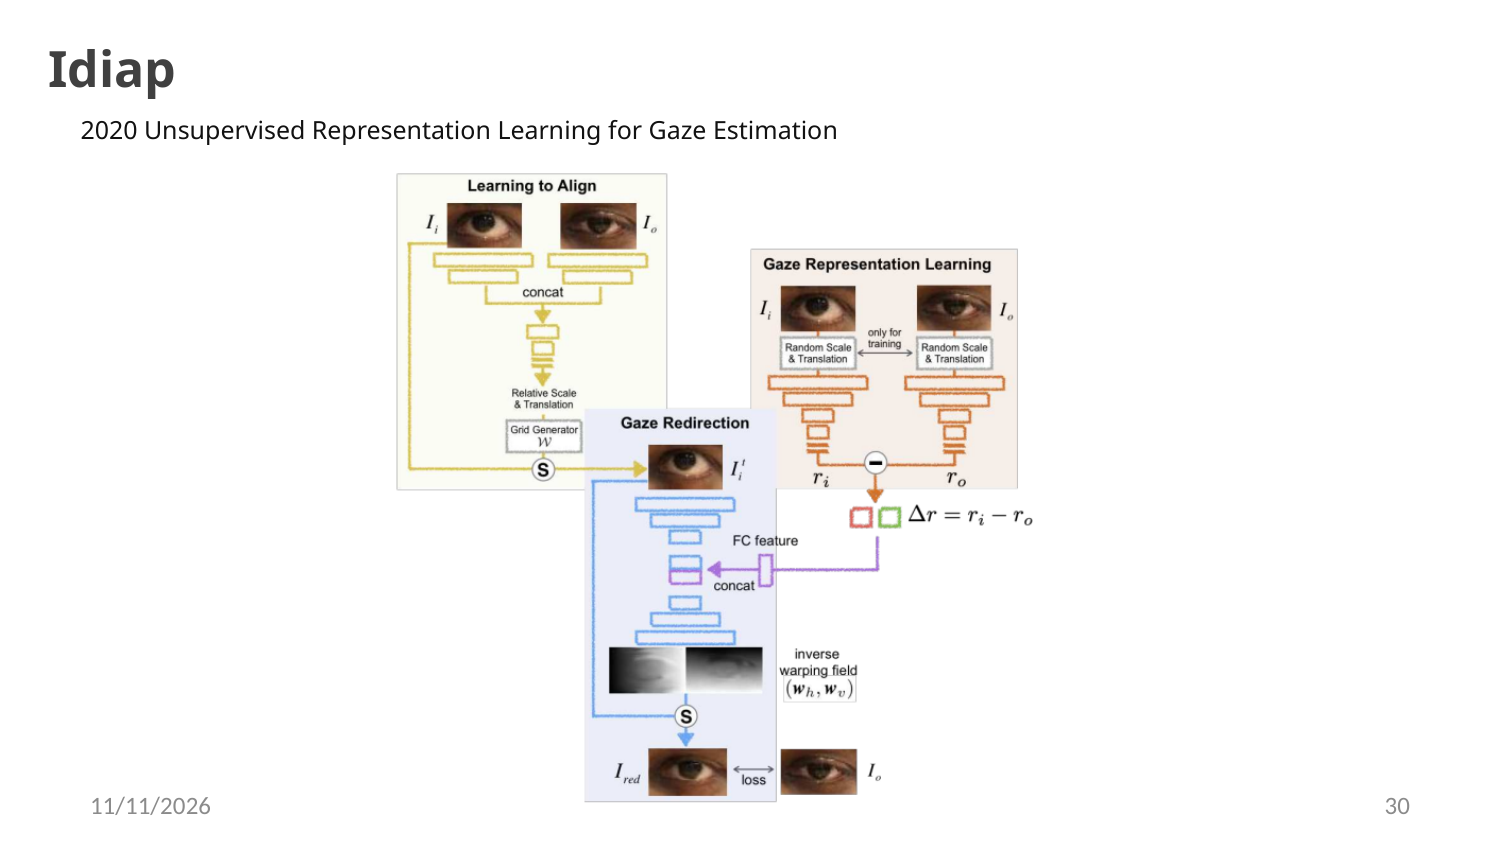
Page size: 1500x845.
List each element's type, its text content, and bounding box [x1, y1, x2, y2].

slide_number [75, 782, 425, 828]
slide_number 30 [1074, 782, 1425, 828]
picture [371, 150, 1052, 816]
text_box 2020 Unsupervised Representation Learning for Gaze Estimation [64, 106, 928, 153]
text_box Idiap [32, 29, 567, 106]
